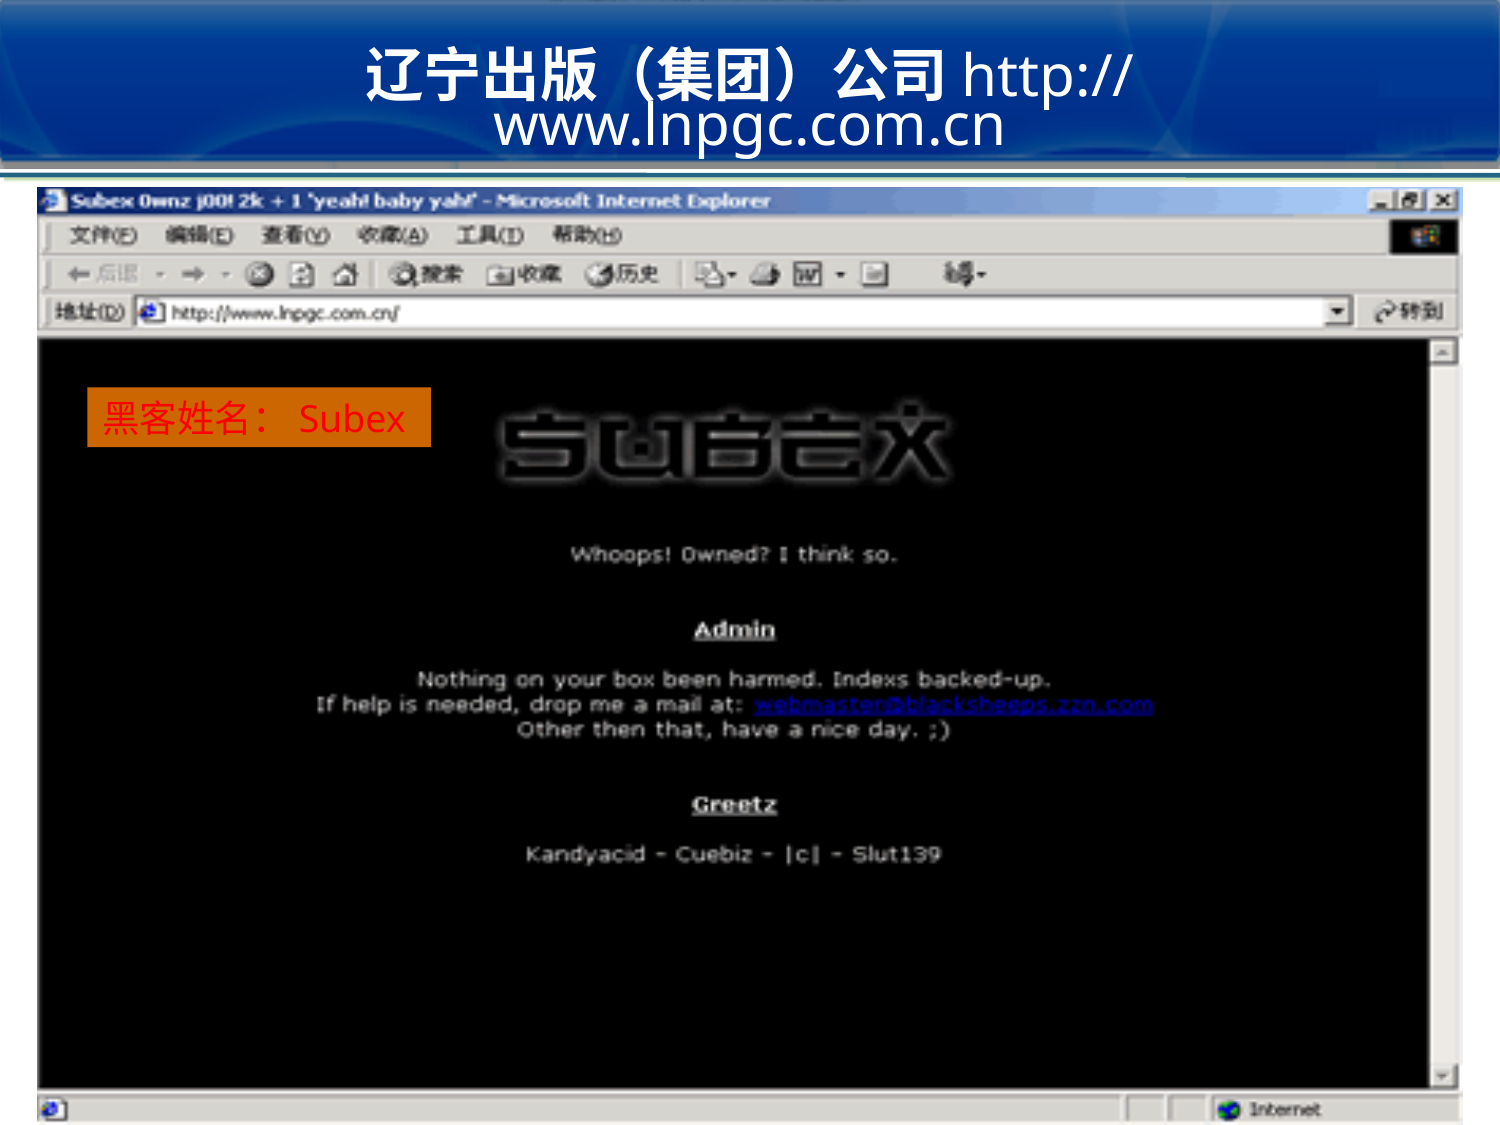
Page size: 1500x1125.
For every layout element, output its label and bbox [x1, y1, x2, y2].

text_box [0, 49, 1500, 1125]
